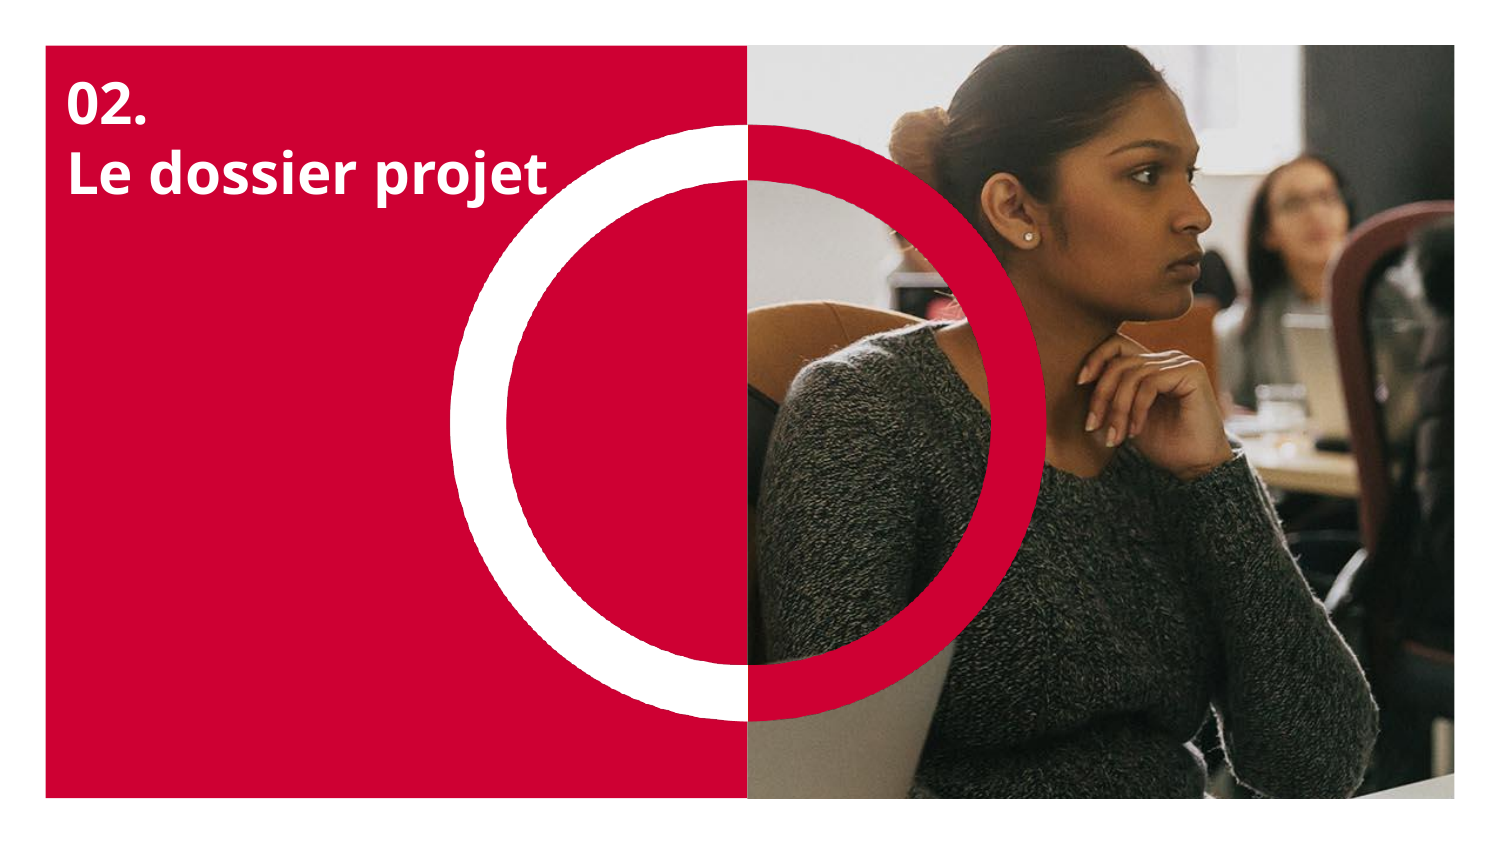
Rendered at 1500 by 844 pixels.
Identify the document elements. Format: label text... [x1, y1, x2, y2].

picture [446, 45, 1455, 799]
list 02. Le dossier projet [66, 66, 727, 605]
text_box [45, 45, 745, 799]
